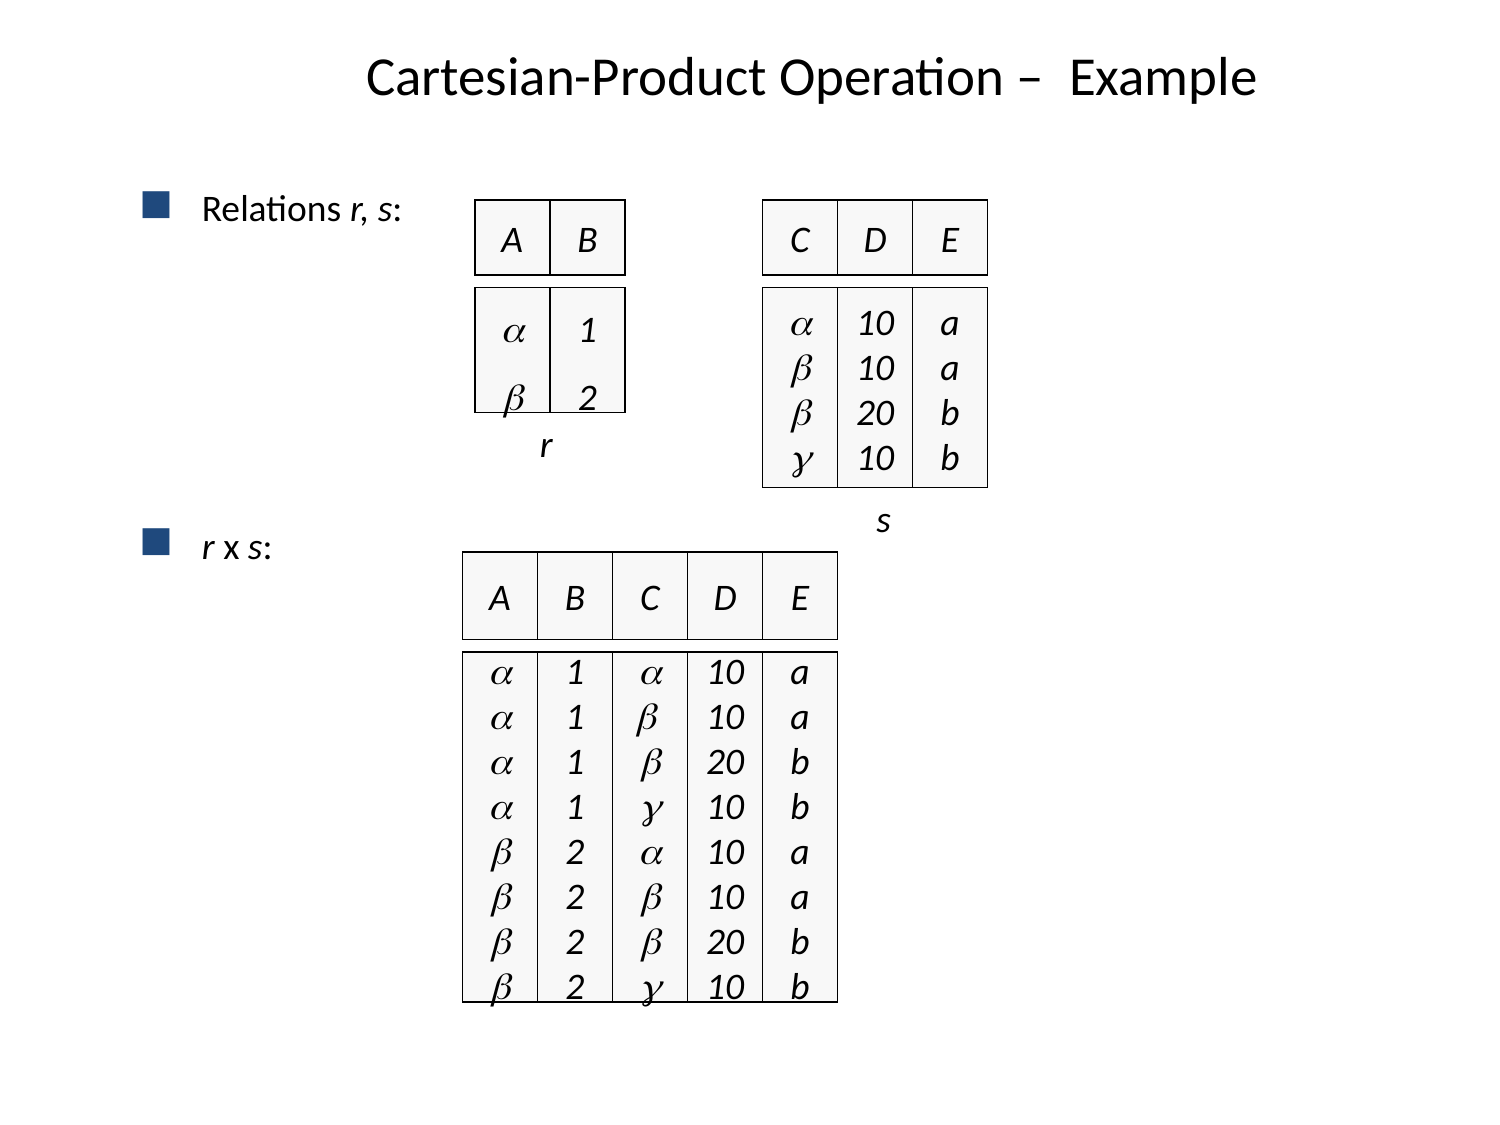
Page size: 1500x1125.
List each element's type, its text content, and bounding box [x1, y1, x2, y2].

text_box r x s: [130, 514, 1284, 569]
title Cartesian-Product Operation – Example [150, 31, 1475, 115]
text_box D [687, 552, 762, 640]
text_box s [861, 487, 906, 548]
text_box C [612, 552, 687, 640]
text_box a a b b [912, 287, 988, 488]
text_box B [537, 552, 612, 640]
text_box E [912, 199, 988, 275]
text_box a a b b a a b b [762, 652, 838, 1003]
text_box   [474, 287, 549, 413]
text_box A [474, 199, 549, 275]
text_box C [762, 199, 837, 275]
text_box r [525, 412, 568, 473]
text_box 1 2 [549, 287, 625, 413]
text_box D [837, 199, 912, 275]
text_box 10 10 20 10 10 10 20 10 [687, 652, 762, 1003]
text_box         [612, 652, 687, 1003]
text_box B [549, 199, 625, 275]
text_box 10 10 20 10 [837, 287, 912, 488]
text_box E [762, 552, 838, 640]
text_box A [462, 552, 537, 640]
text_box 1 1 1 1 2 2 2 2 [537, 652, 612, 1003]
text_box         [462, 652, 537, 1003]
text_box Relations r, s: [130, 176, 1284, 232]
text_box     [762, 287, 837, 488]
